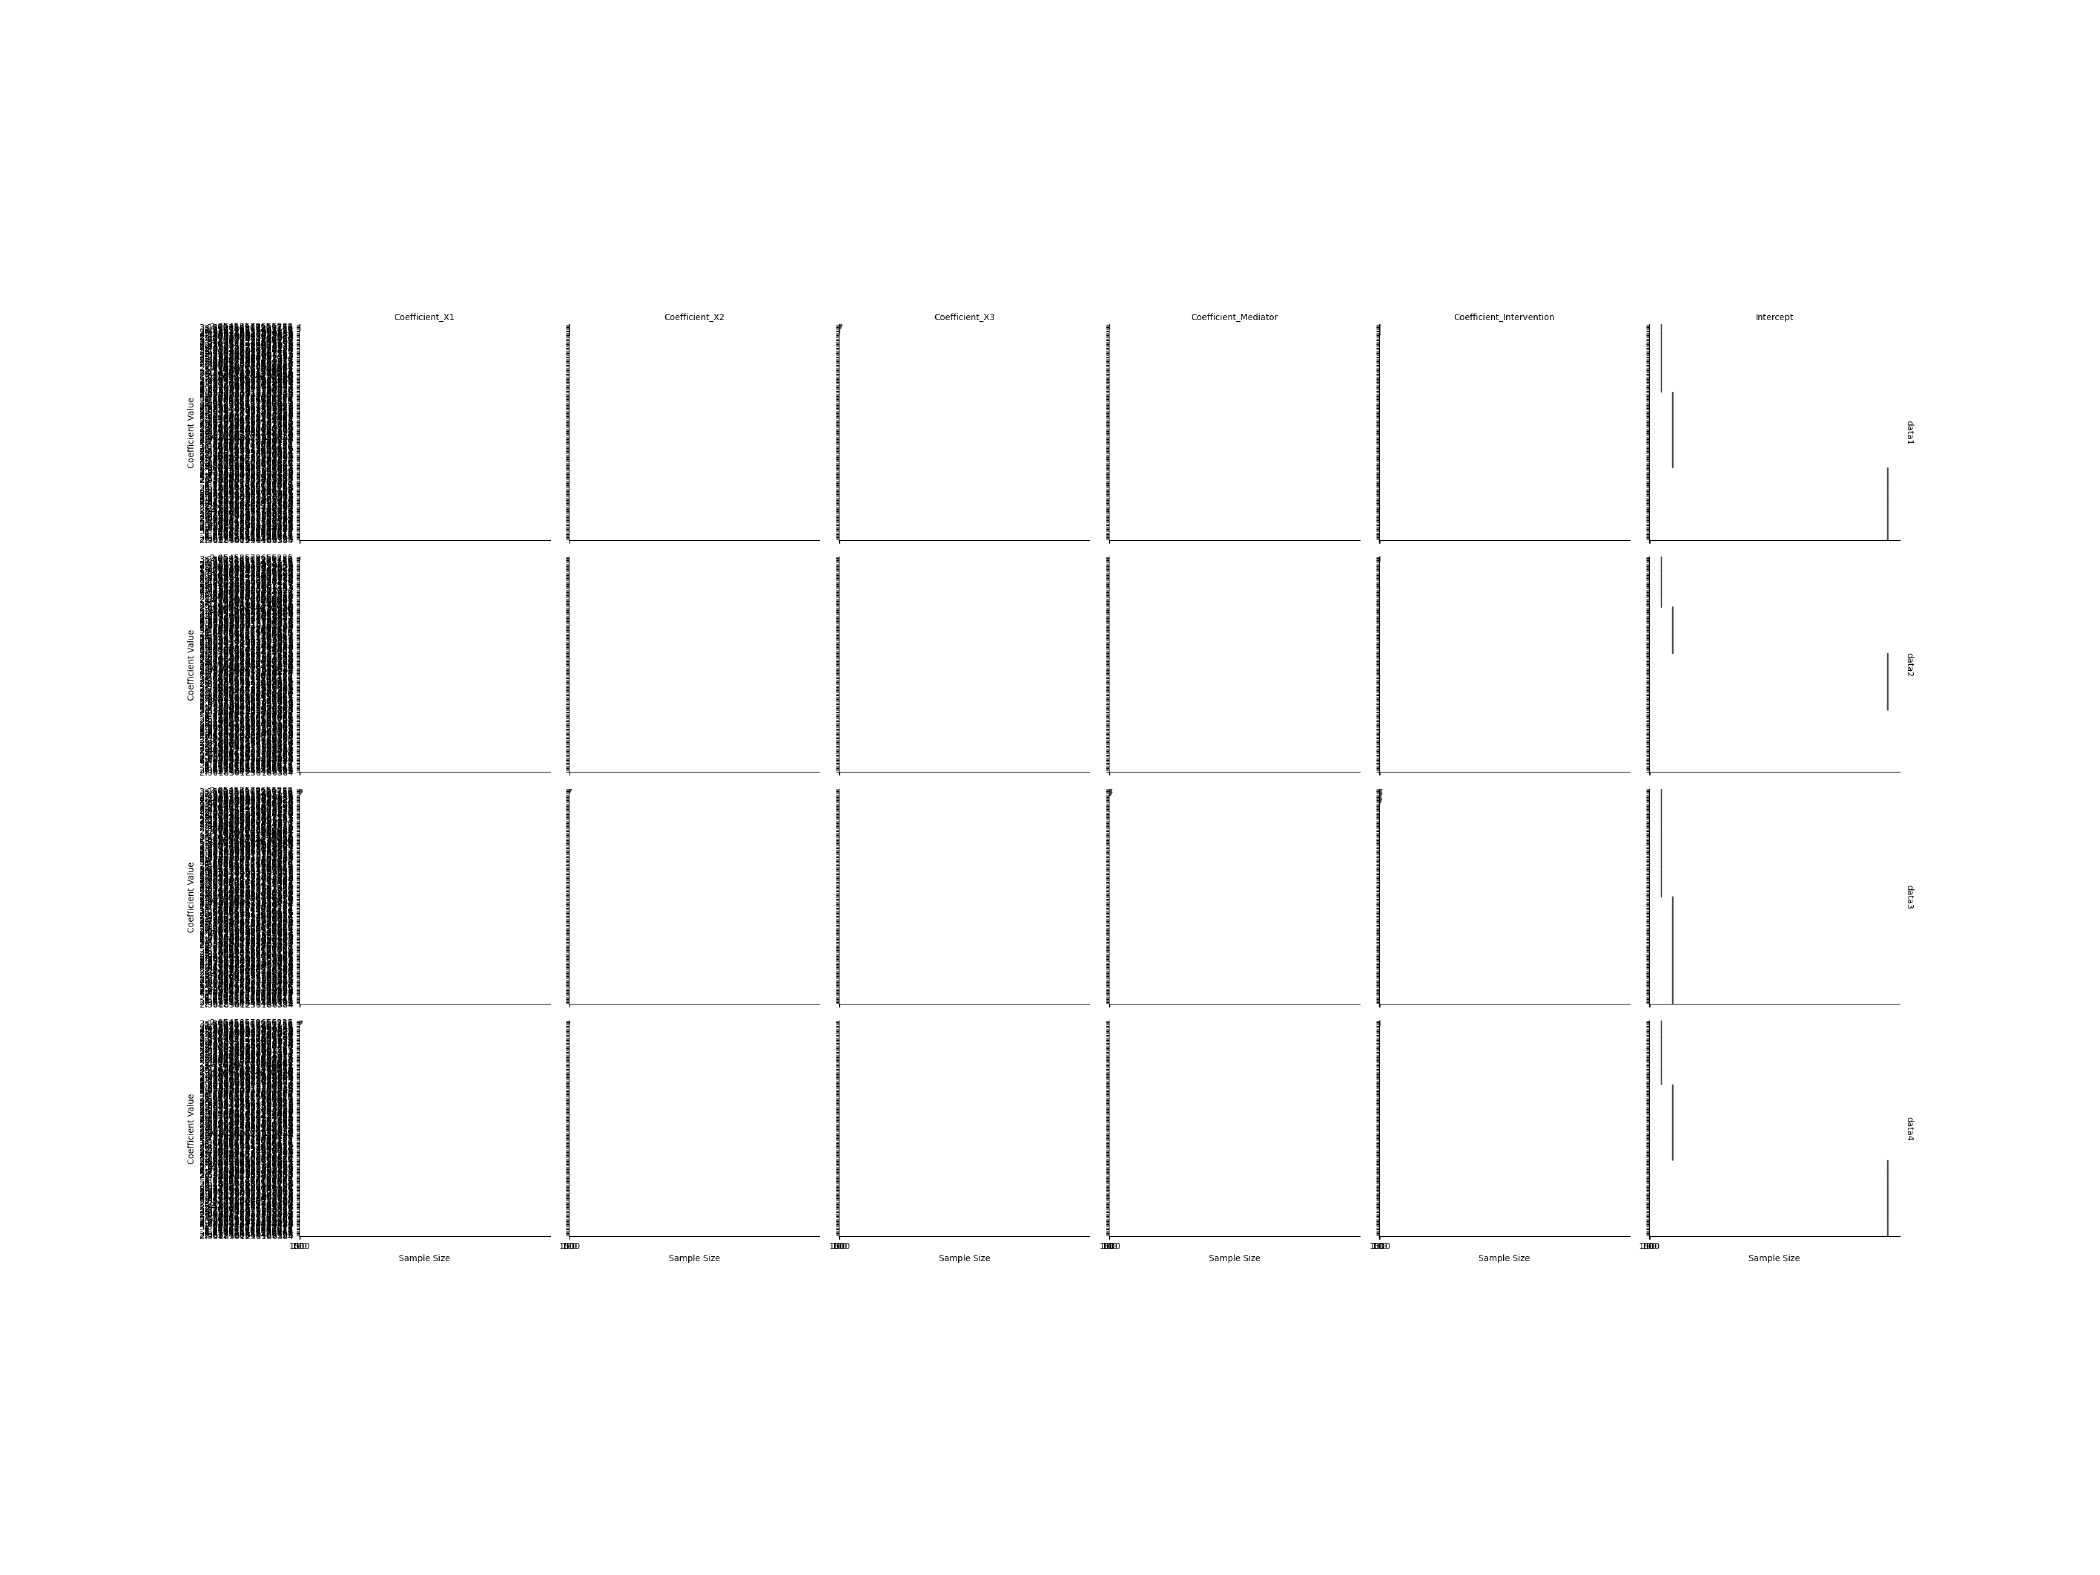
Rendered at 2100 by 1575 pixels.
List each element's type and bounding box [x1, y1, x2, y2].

picture [181, 307, 1919, 1268]
